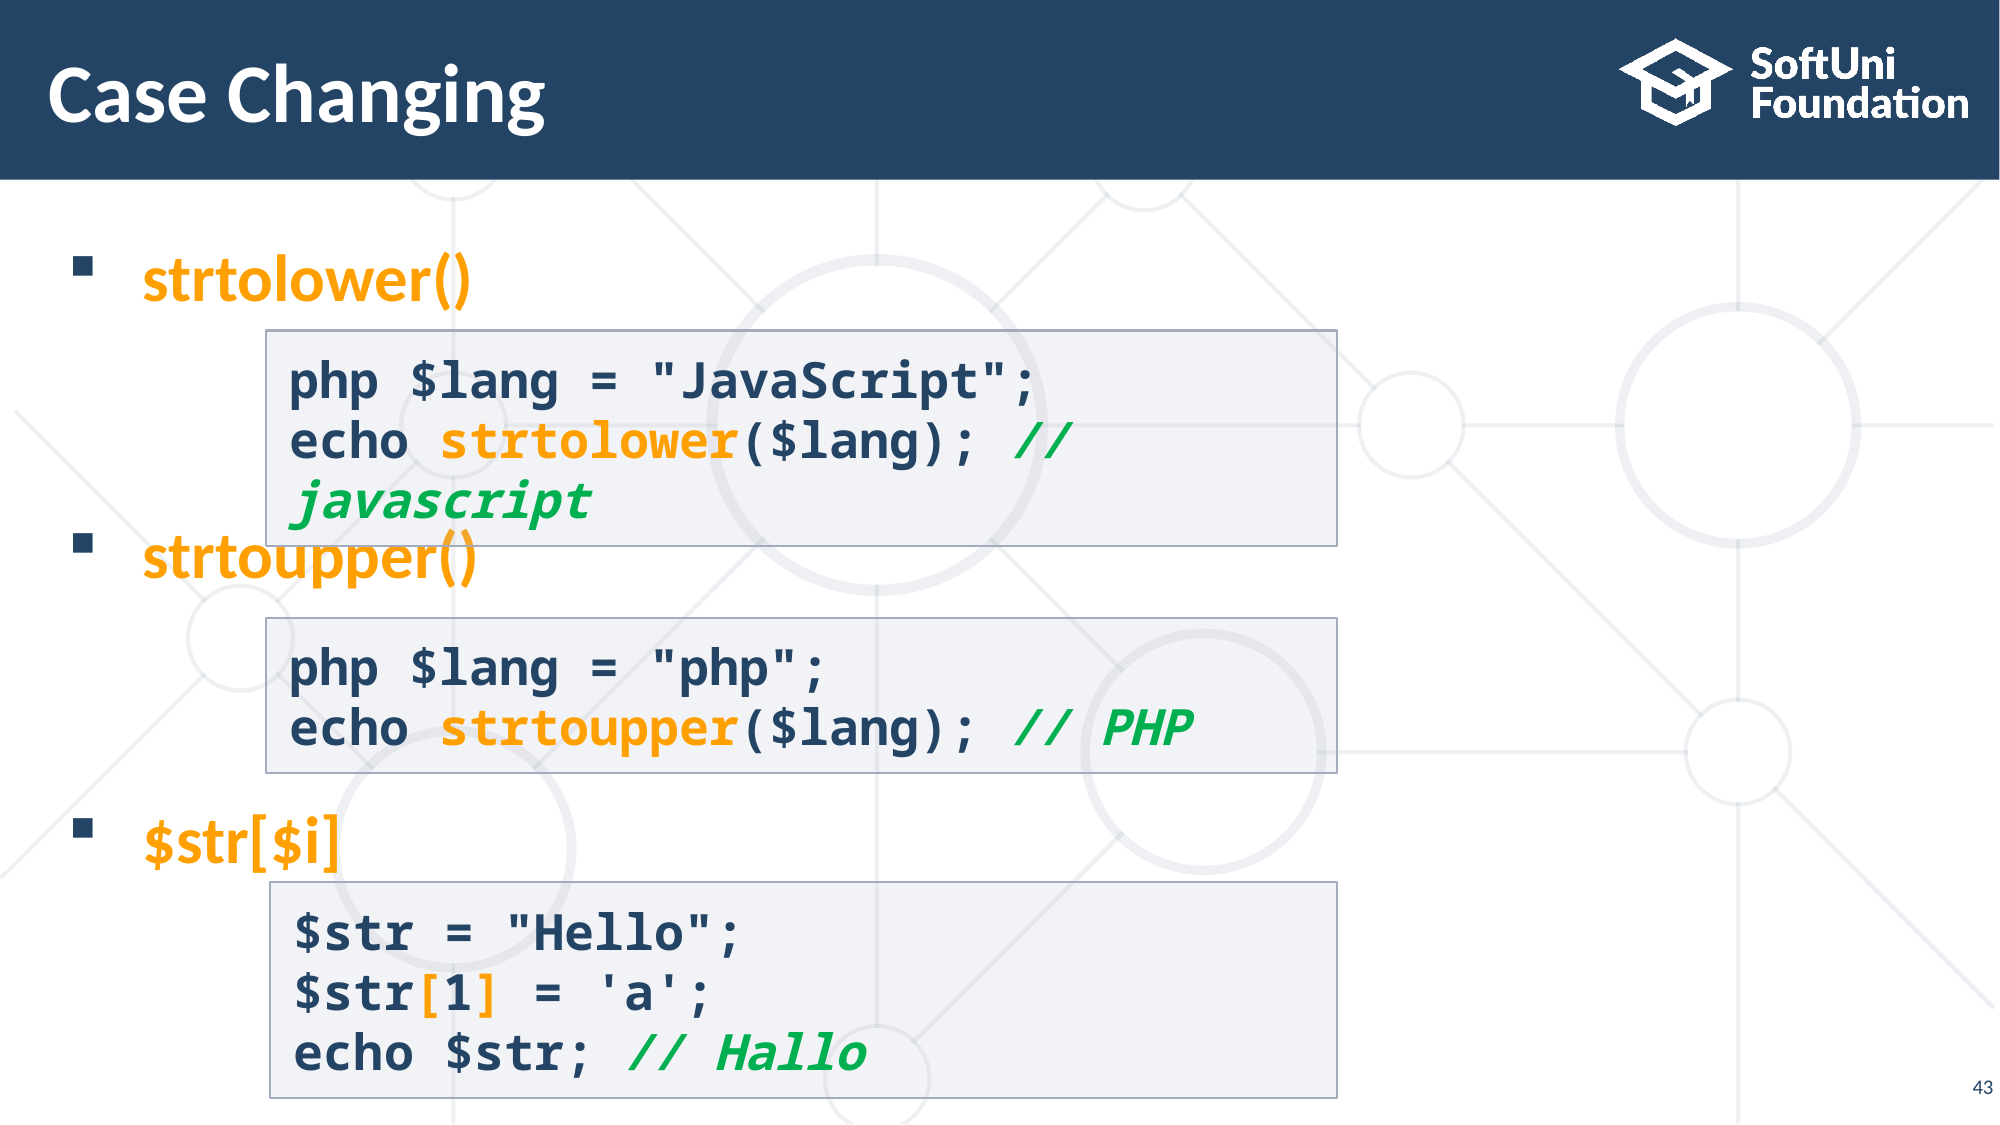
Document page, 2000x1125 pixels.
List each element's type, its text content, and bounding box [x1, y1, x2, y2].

slide_number 43 [1929, 1070, 2000, 1103]
list strtolower() strtoupper() $str[$i] [49, 224, 1937, 1089]
text_box php $lang = "php"; echo strtoupper($lang); // PHP [266, 618, 1338, 774]
text_box $str = "Hello"; $str[1] = 'a'; echo $str; // Hallo [270, 882, 1338, 1098]
picture [1618, 38, 1968, 126]
title Case Changing [31, 16, 1591, 162]
text_box php $lang = "JavaScript"; echo strtolower($lang); // javascript [266, 330, 1338, 546]
